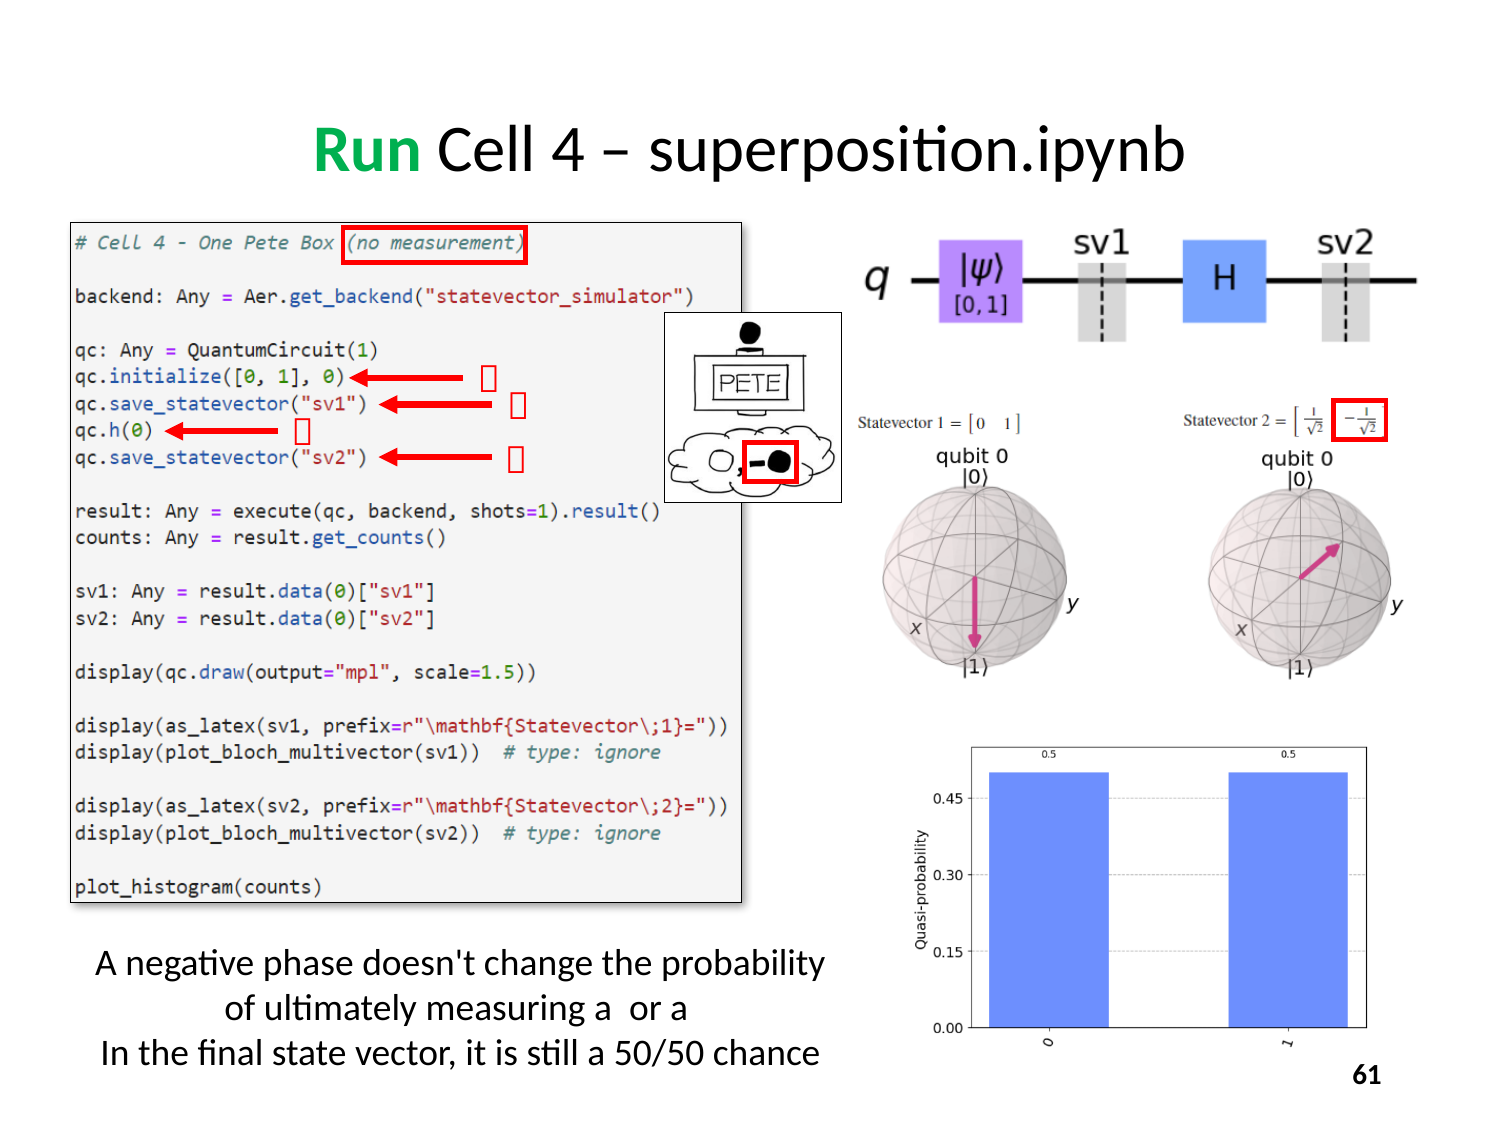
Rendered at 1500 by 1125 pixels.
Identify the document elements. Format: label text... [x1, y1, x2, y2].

picture [70, 222, 842, 903]
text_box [348, 347, 526, 409]
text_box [164, 400, 340, 462]
picture [857, 212, 1430, 351]
picture [847, 393, 1106, 694]
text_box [378, 428, 554, 490]
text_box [378, 374, 556, 435]
slide_number 61 [1059, 1042, 1397, 1103]
picture [1173, 393, 1430, 694]
picture [909, 734, 1379, 1054]
title Run Cell 4 – superposition.ipynb [103, 59, 1397, 241]
